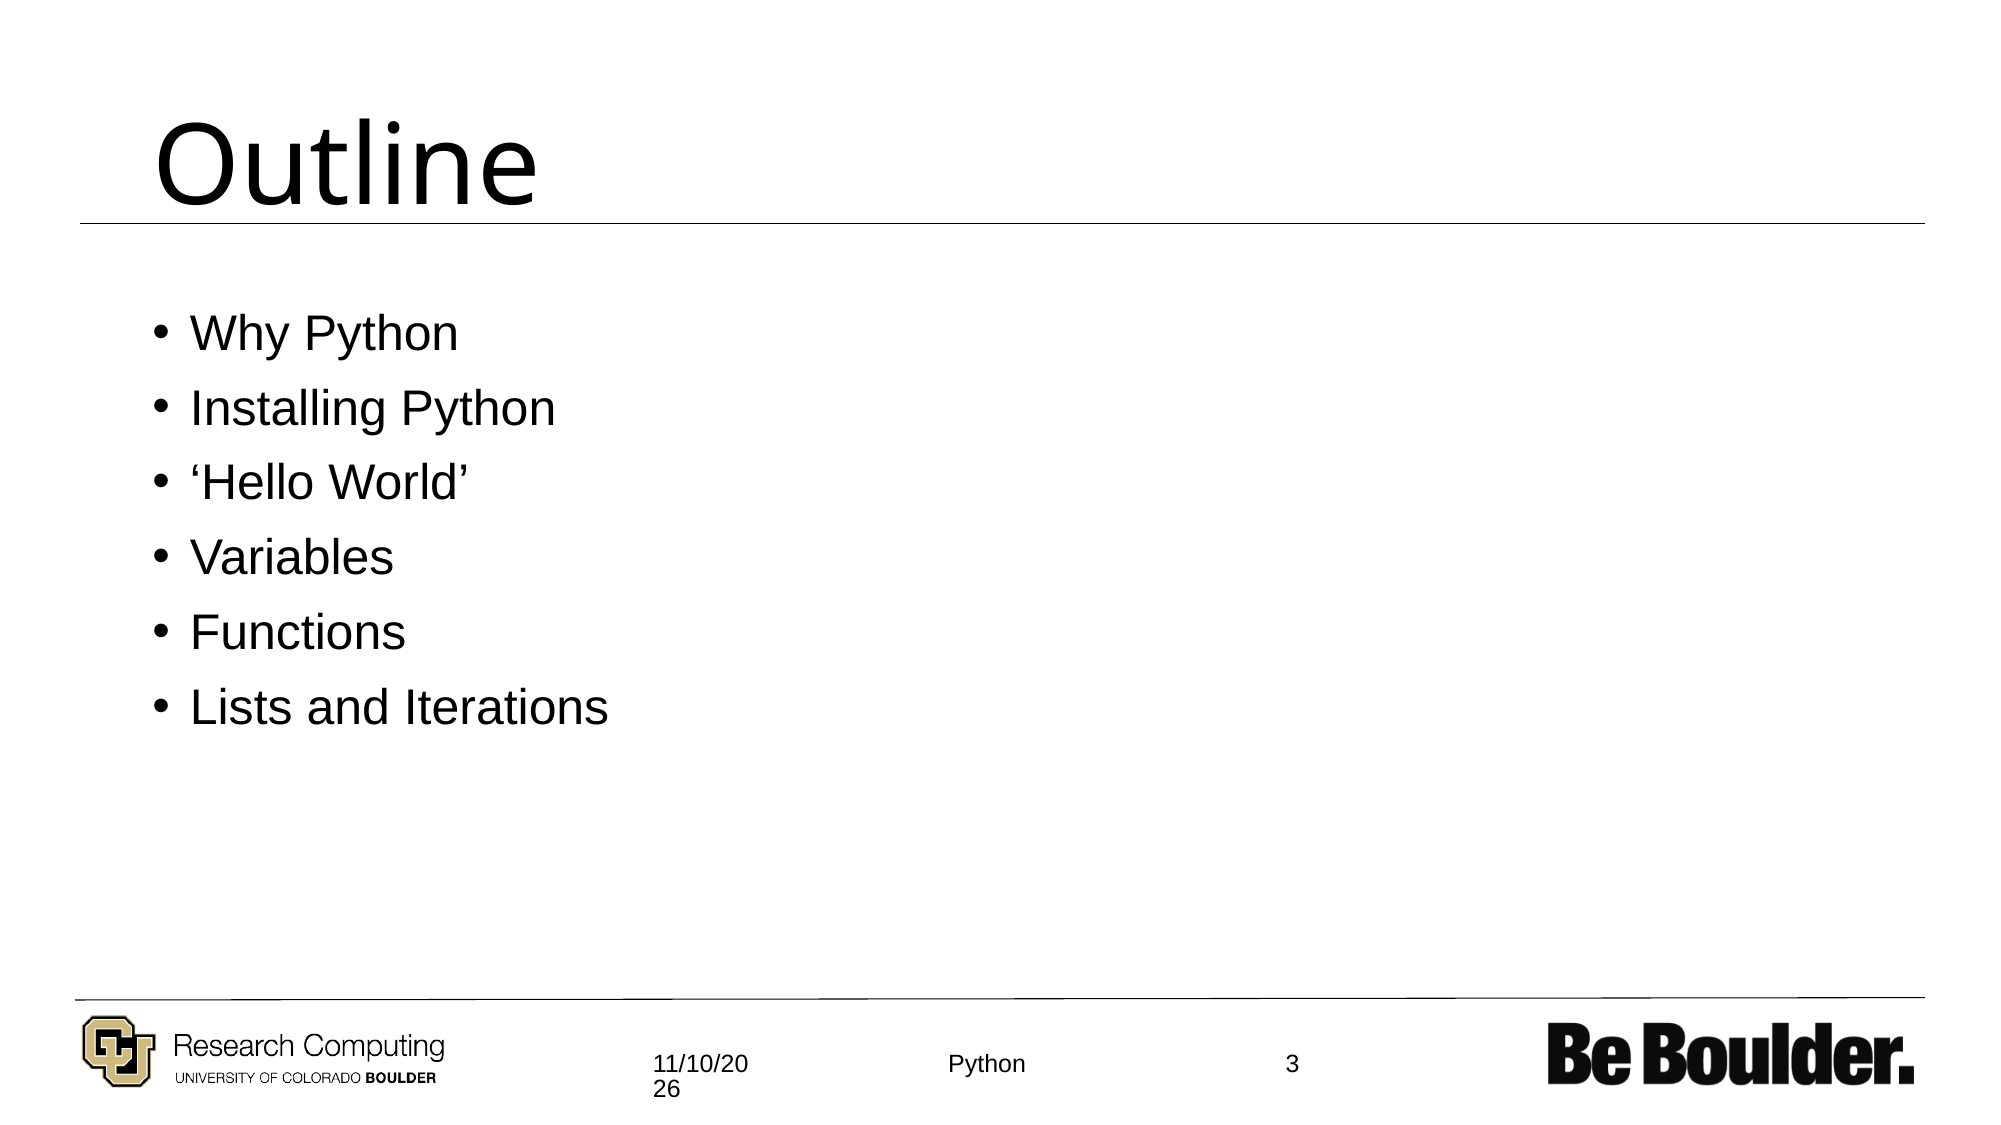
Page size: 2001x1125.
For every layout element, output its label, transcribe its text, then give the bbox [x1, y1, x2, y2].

footer Python [772, 1032, 1202, 1093]
slide_number 3 [1202, 1032, 1315, 1093]
title Outline [137, 59, 1863, 278]
picture [1524, 1015, 1938, 1088]
list Why Python Installing Python ‘Hello World’ Variables Functions Lists and Iterations [137, 299, 1863, 983]
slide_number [637, 1032, 772, 1093]
picture [81, 1015, 444, 1088]
